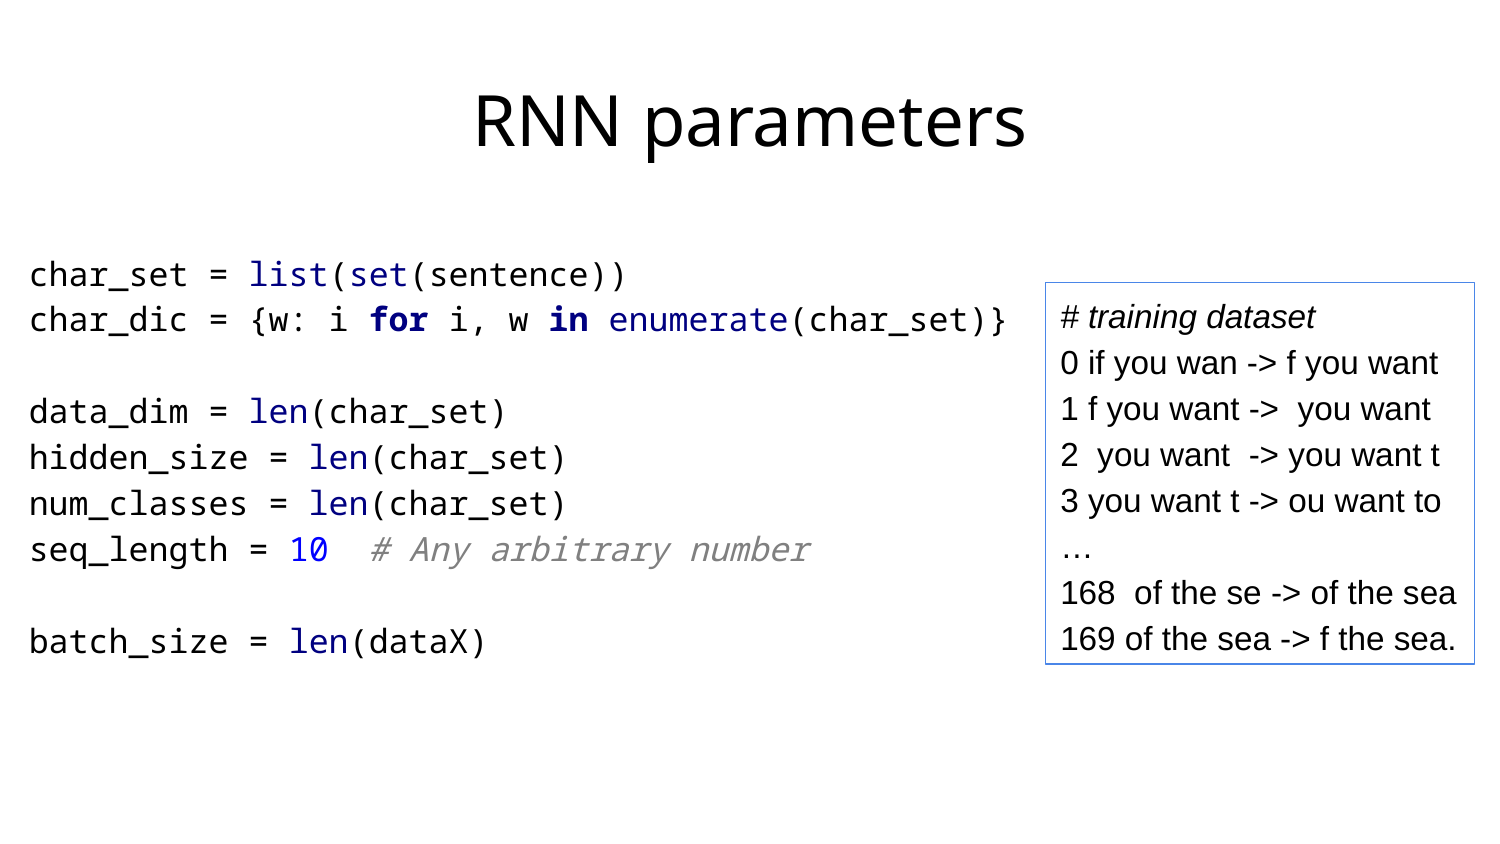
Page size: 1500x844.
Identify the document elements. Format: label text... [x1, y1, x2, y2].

text_box # training dataset 0 if you wan -> f you want 1 f you want -> you want 2 you want -> you want t 3 you want t -> ou want to … 168 of the se -> of the sea 169 of the sea -> f the sea. [1045, 282, 1475, 664]
text_box char_set = list(set(sentence)) char_dic = {w: i for i, w in enumerate(char_set)} data_dim = len(char_set) hidden_size = len(char_set) num_classes = len(char_set) seq_length = 10 # Any arbitrary number batch_size = len(dataX) [13, 234, 1046, 719]
title RNN parameters [434, 12, 1065, 224]
